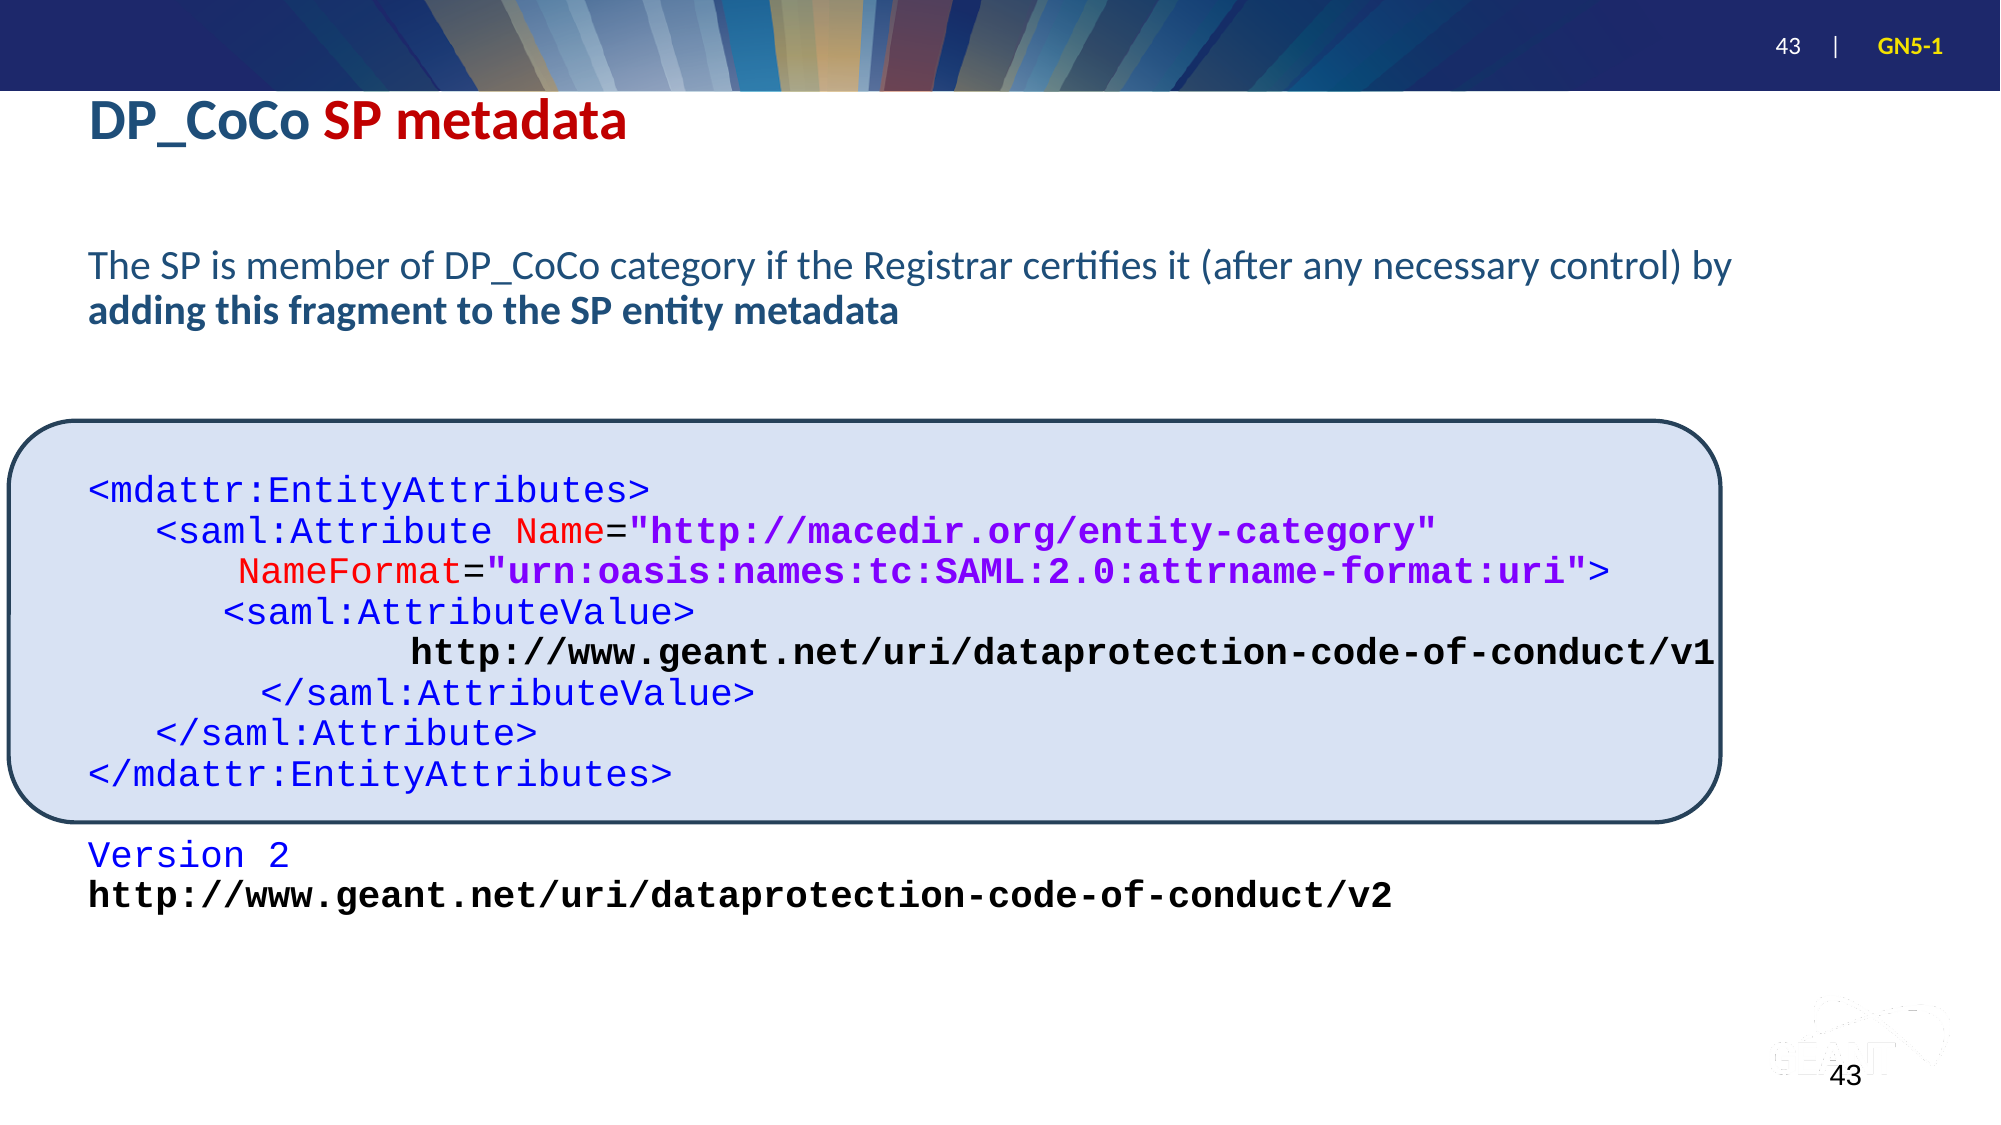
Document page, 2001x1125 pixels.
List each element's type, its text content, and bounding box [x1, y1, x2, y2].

picture [0, 0, 1688, 92]
list The SP is member of DP_CoCo category if the Registrar certifies it (after any necessary control) by adding this fragment to the SP entity metadata <mdattr:EntityAttributes> <saml:Attribute Name="http://macedir.org/entity-category" NameFormat="urn:oasis:names:tc:SAML:2.0:attrname-format:uri"> <saml:AttributeValue> http://www.geant.net/uri/dataprotection-code-of-conduct/v1 </saml:AttributeValue> </saml:Attribute> </mdattr:EntityAttributes> Version 2 http://www.geant.net/uri/dataprotection-code-of-conduct/v2 [72, 236, 1863, 1014]
title DP_CoCo SP metadata [74, 12, 1652, 230]
slide_number 43 [1814, 1050, 1937, 1096]
text_box [8, 420, 72, 823]
picture [1769, 995, 1950, 1080]
